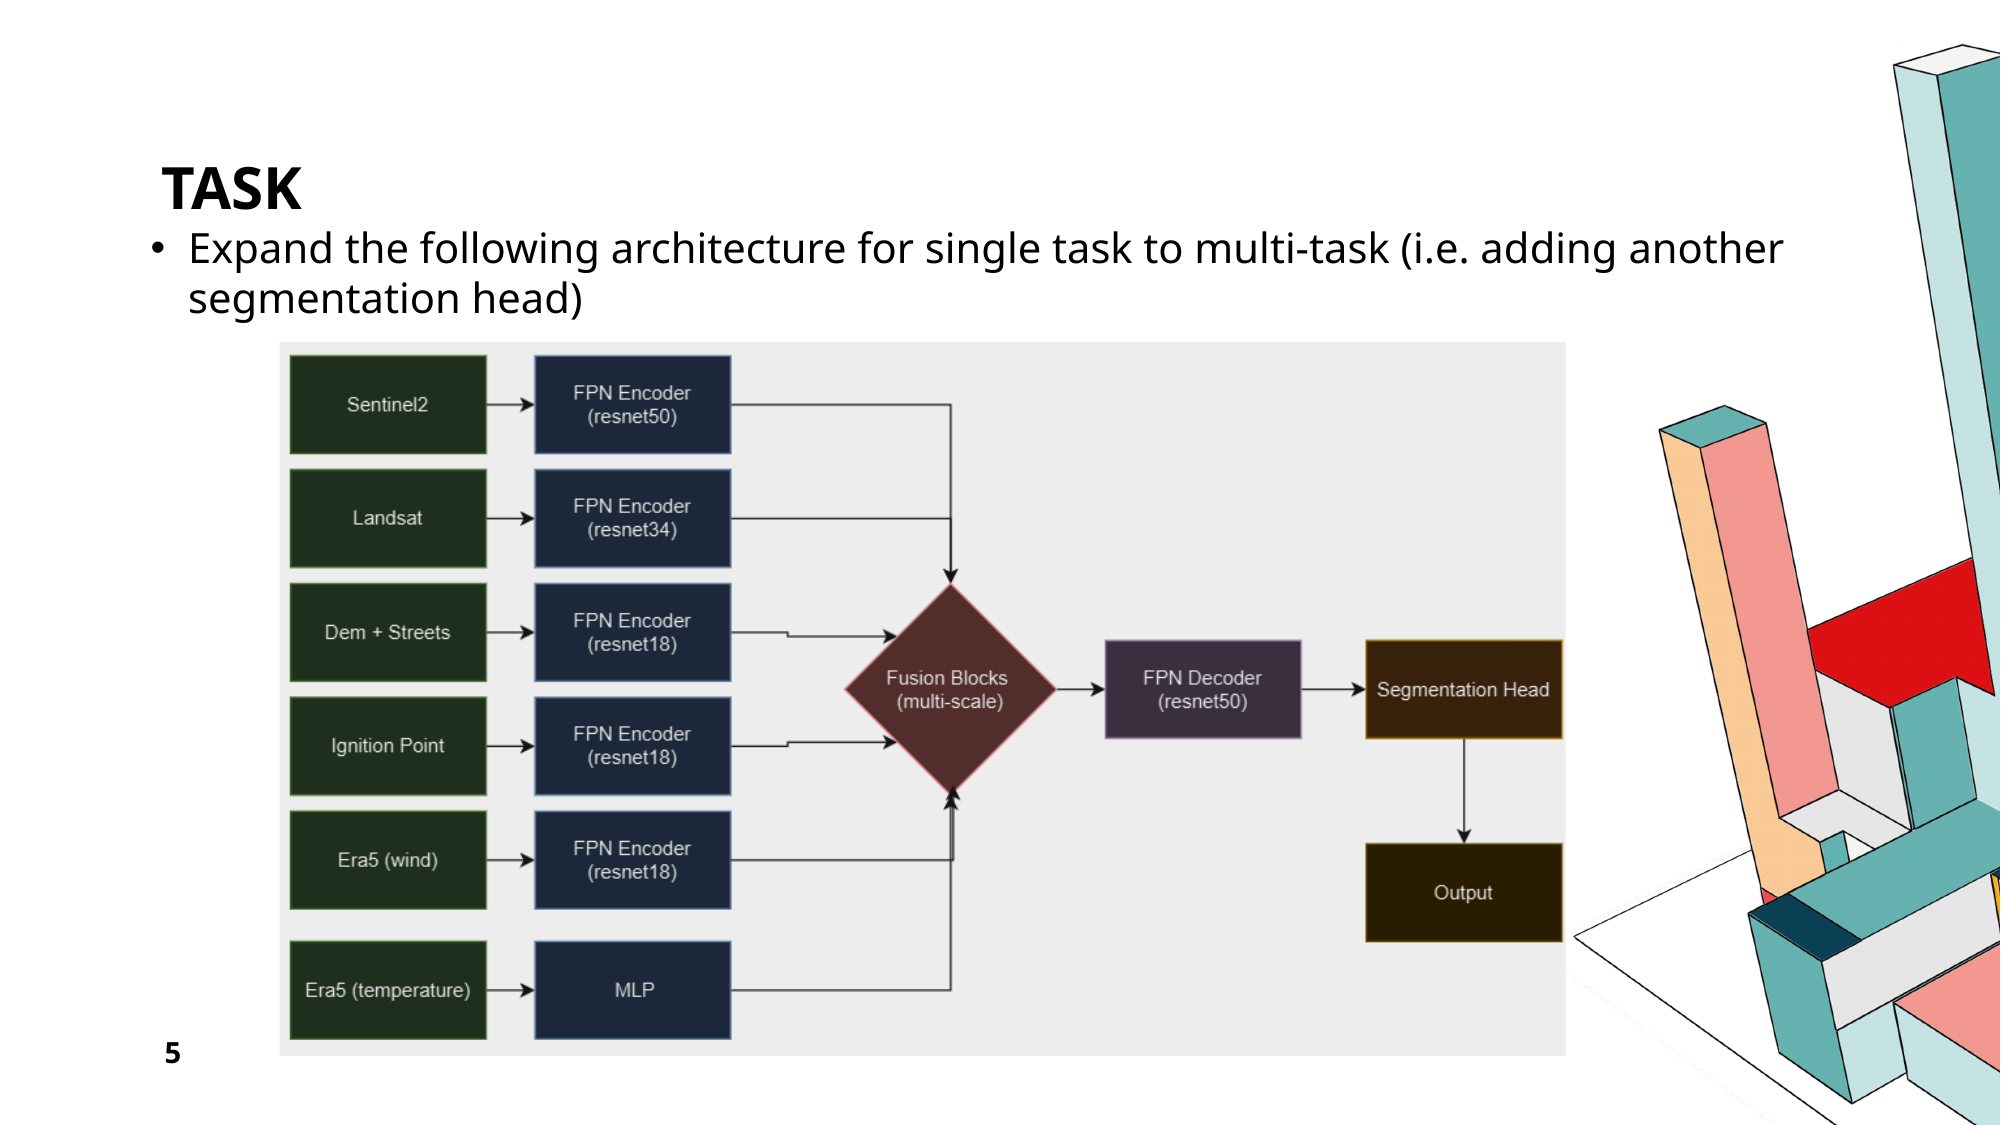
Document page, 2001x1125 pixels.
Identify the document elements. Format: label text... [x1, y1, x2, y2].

picture [279, 43, 2000, 1125]
title TASK [146, 11, 1508, 214]
list Expand the following architecture for single task to multi-task (i.e. adding another segmentation head) [135, 214, 1887, 783]
slide_number 5 [149, 1024, 588, 1085]
